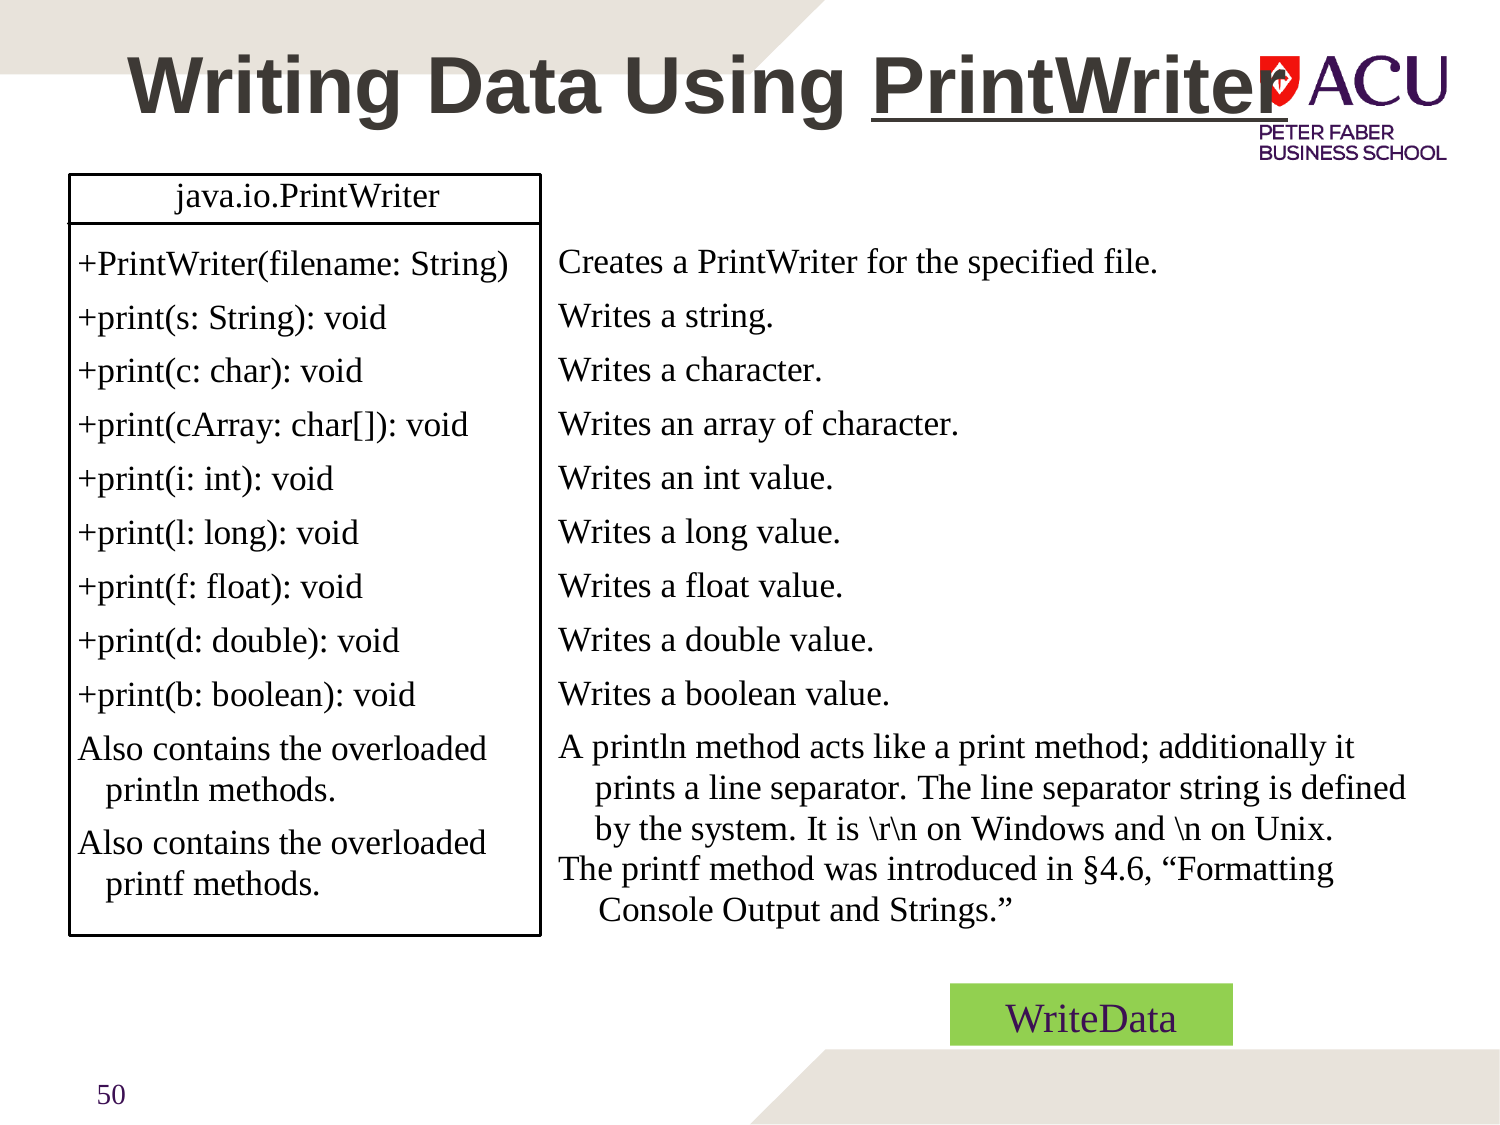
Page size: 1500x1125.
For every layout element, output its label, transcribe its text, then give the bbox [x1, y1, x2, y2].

picture [1388, 41, 1466, 175]
slide_number 50 [81, 1068, 156, 1109]
text_box WriteData [950, 983, 1233, 1046]
title Writing Data Using PrintWriter [112, 24, 1388, 137]
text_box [50, 137, 1449, 953]
